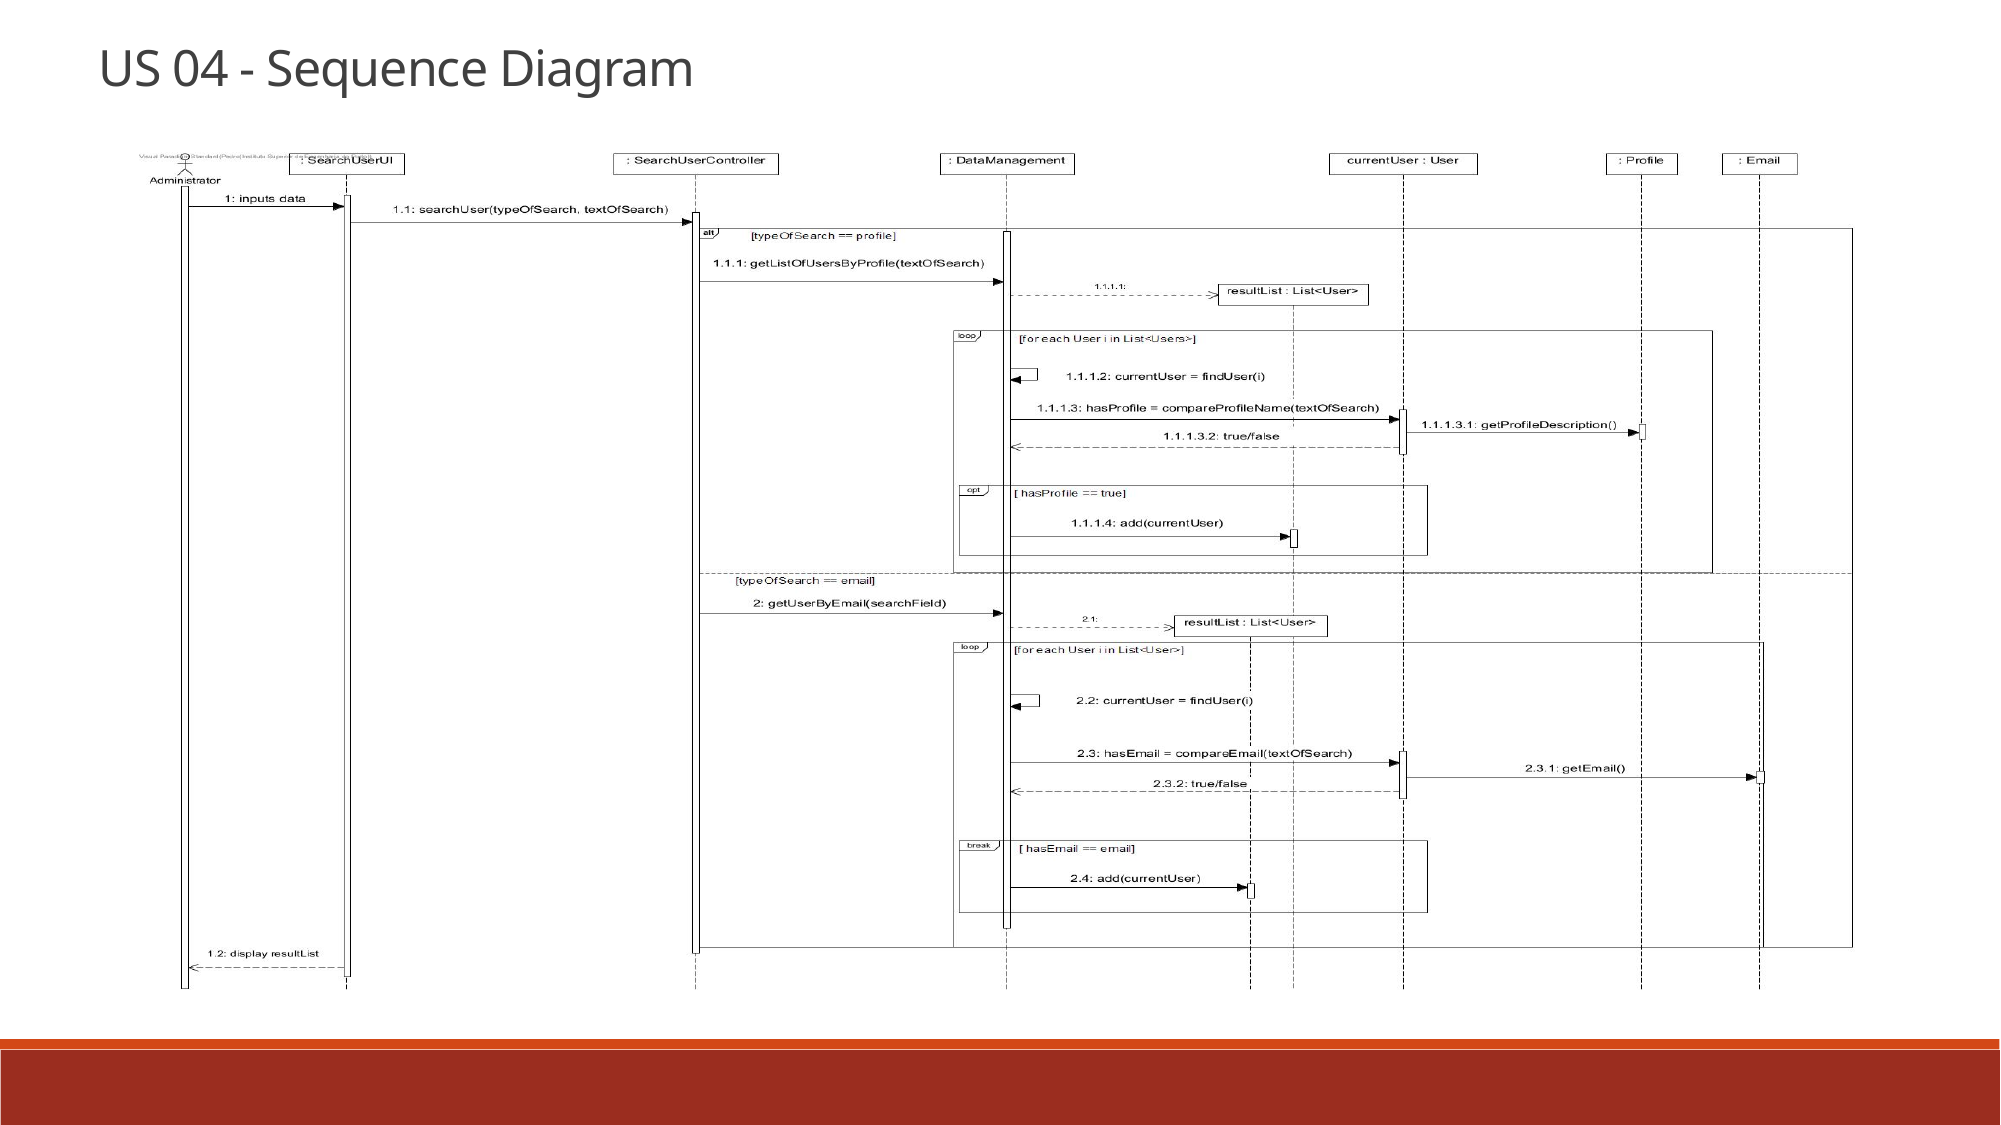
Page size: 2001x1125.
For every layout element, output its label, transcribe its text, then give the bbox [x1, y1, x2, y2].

picture [139, 151, 1856, 991]
text_box US 04 - Sequence Diagram [84, 0, 1734, 104]
